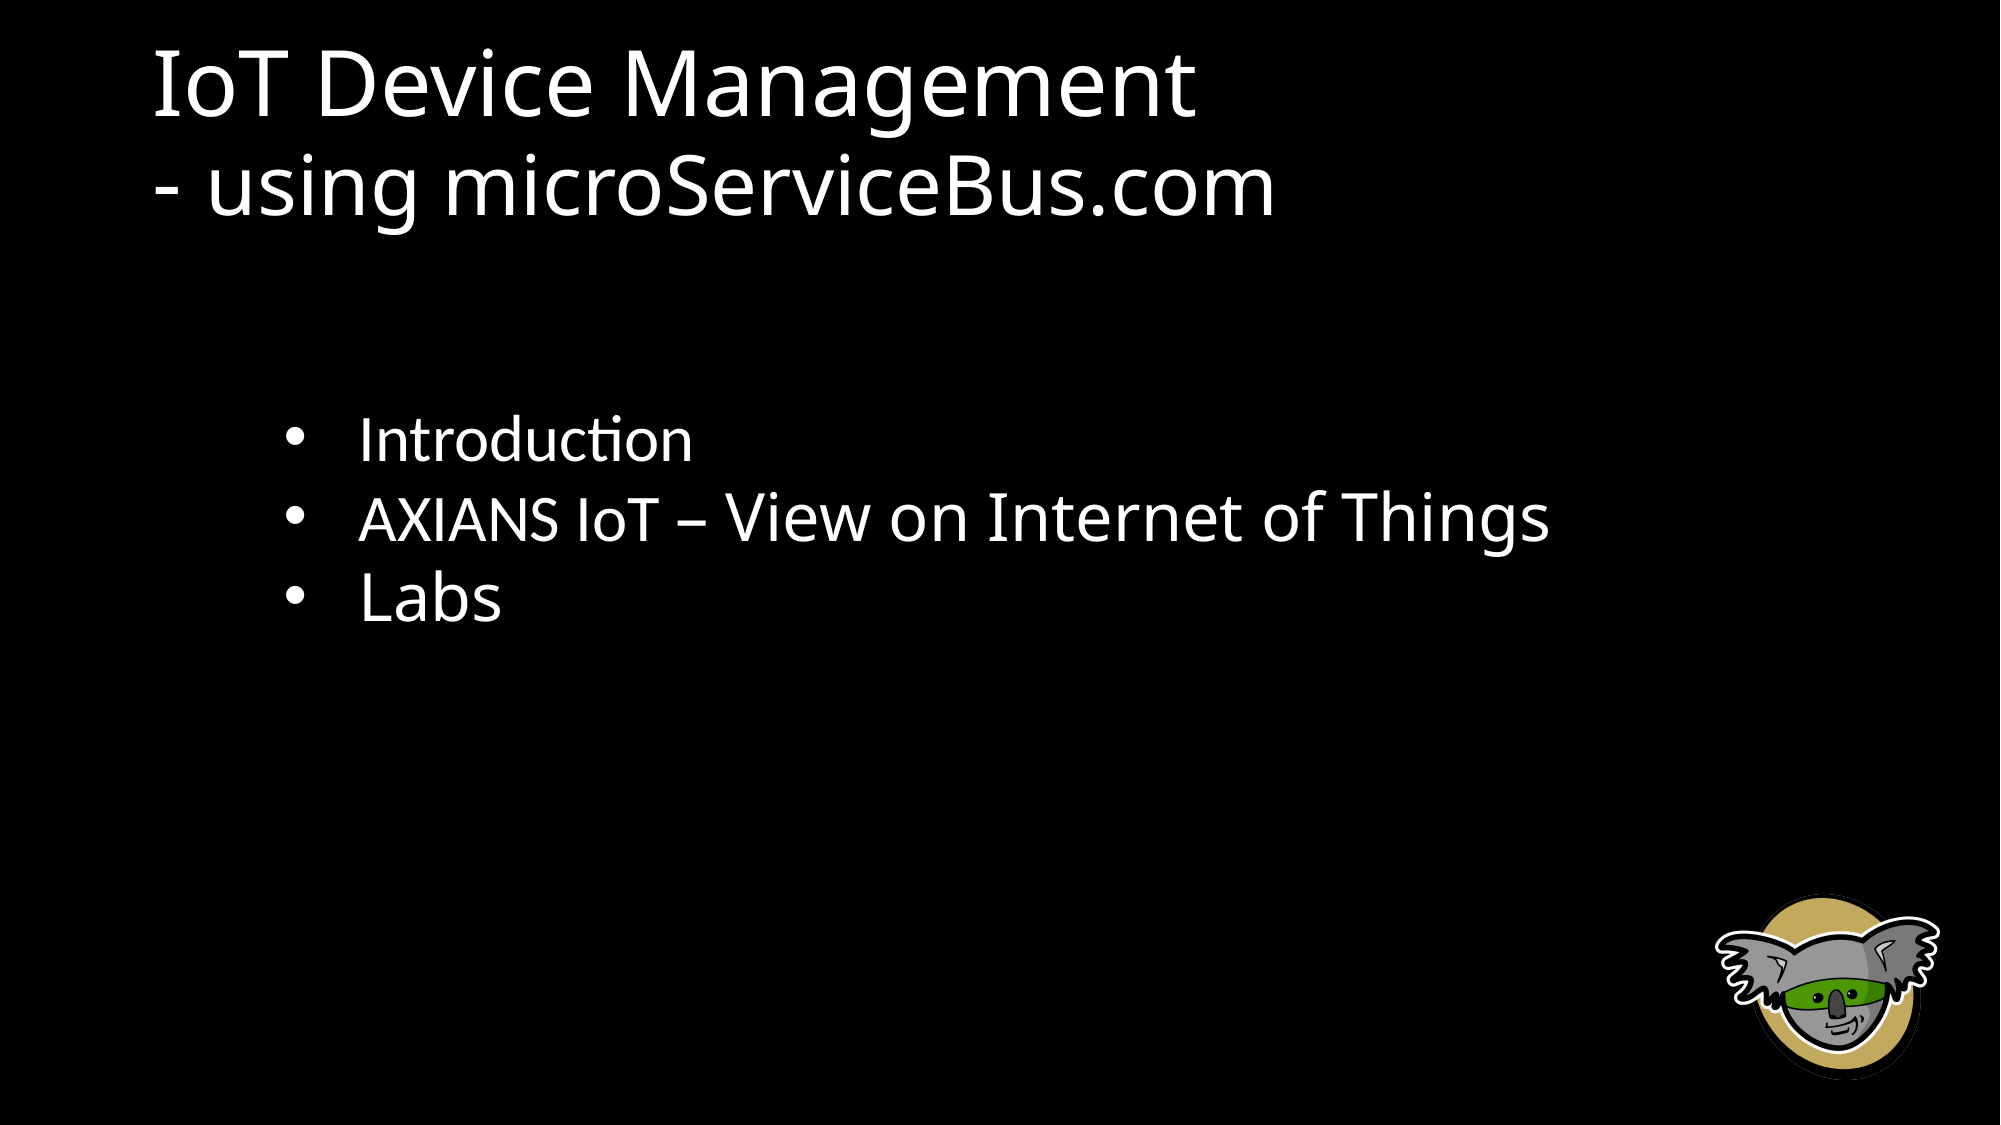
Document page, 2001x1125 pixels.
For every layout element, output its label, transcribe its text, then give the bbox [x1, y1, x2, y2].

picture [1715, 894, 1940, 1080]
text_box Introduction AXIANS IoT – View on Internet of Things Labs [268, 387, 1688, 643]
title IoT Device Management - using microServiceBus.com [137, 27, 1863, 245]
